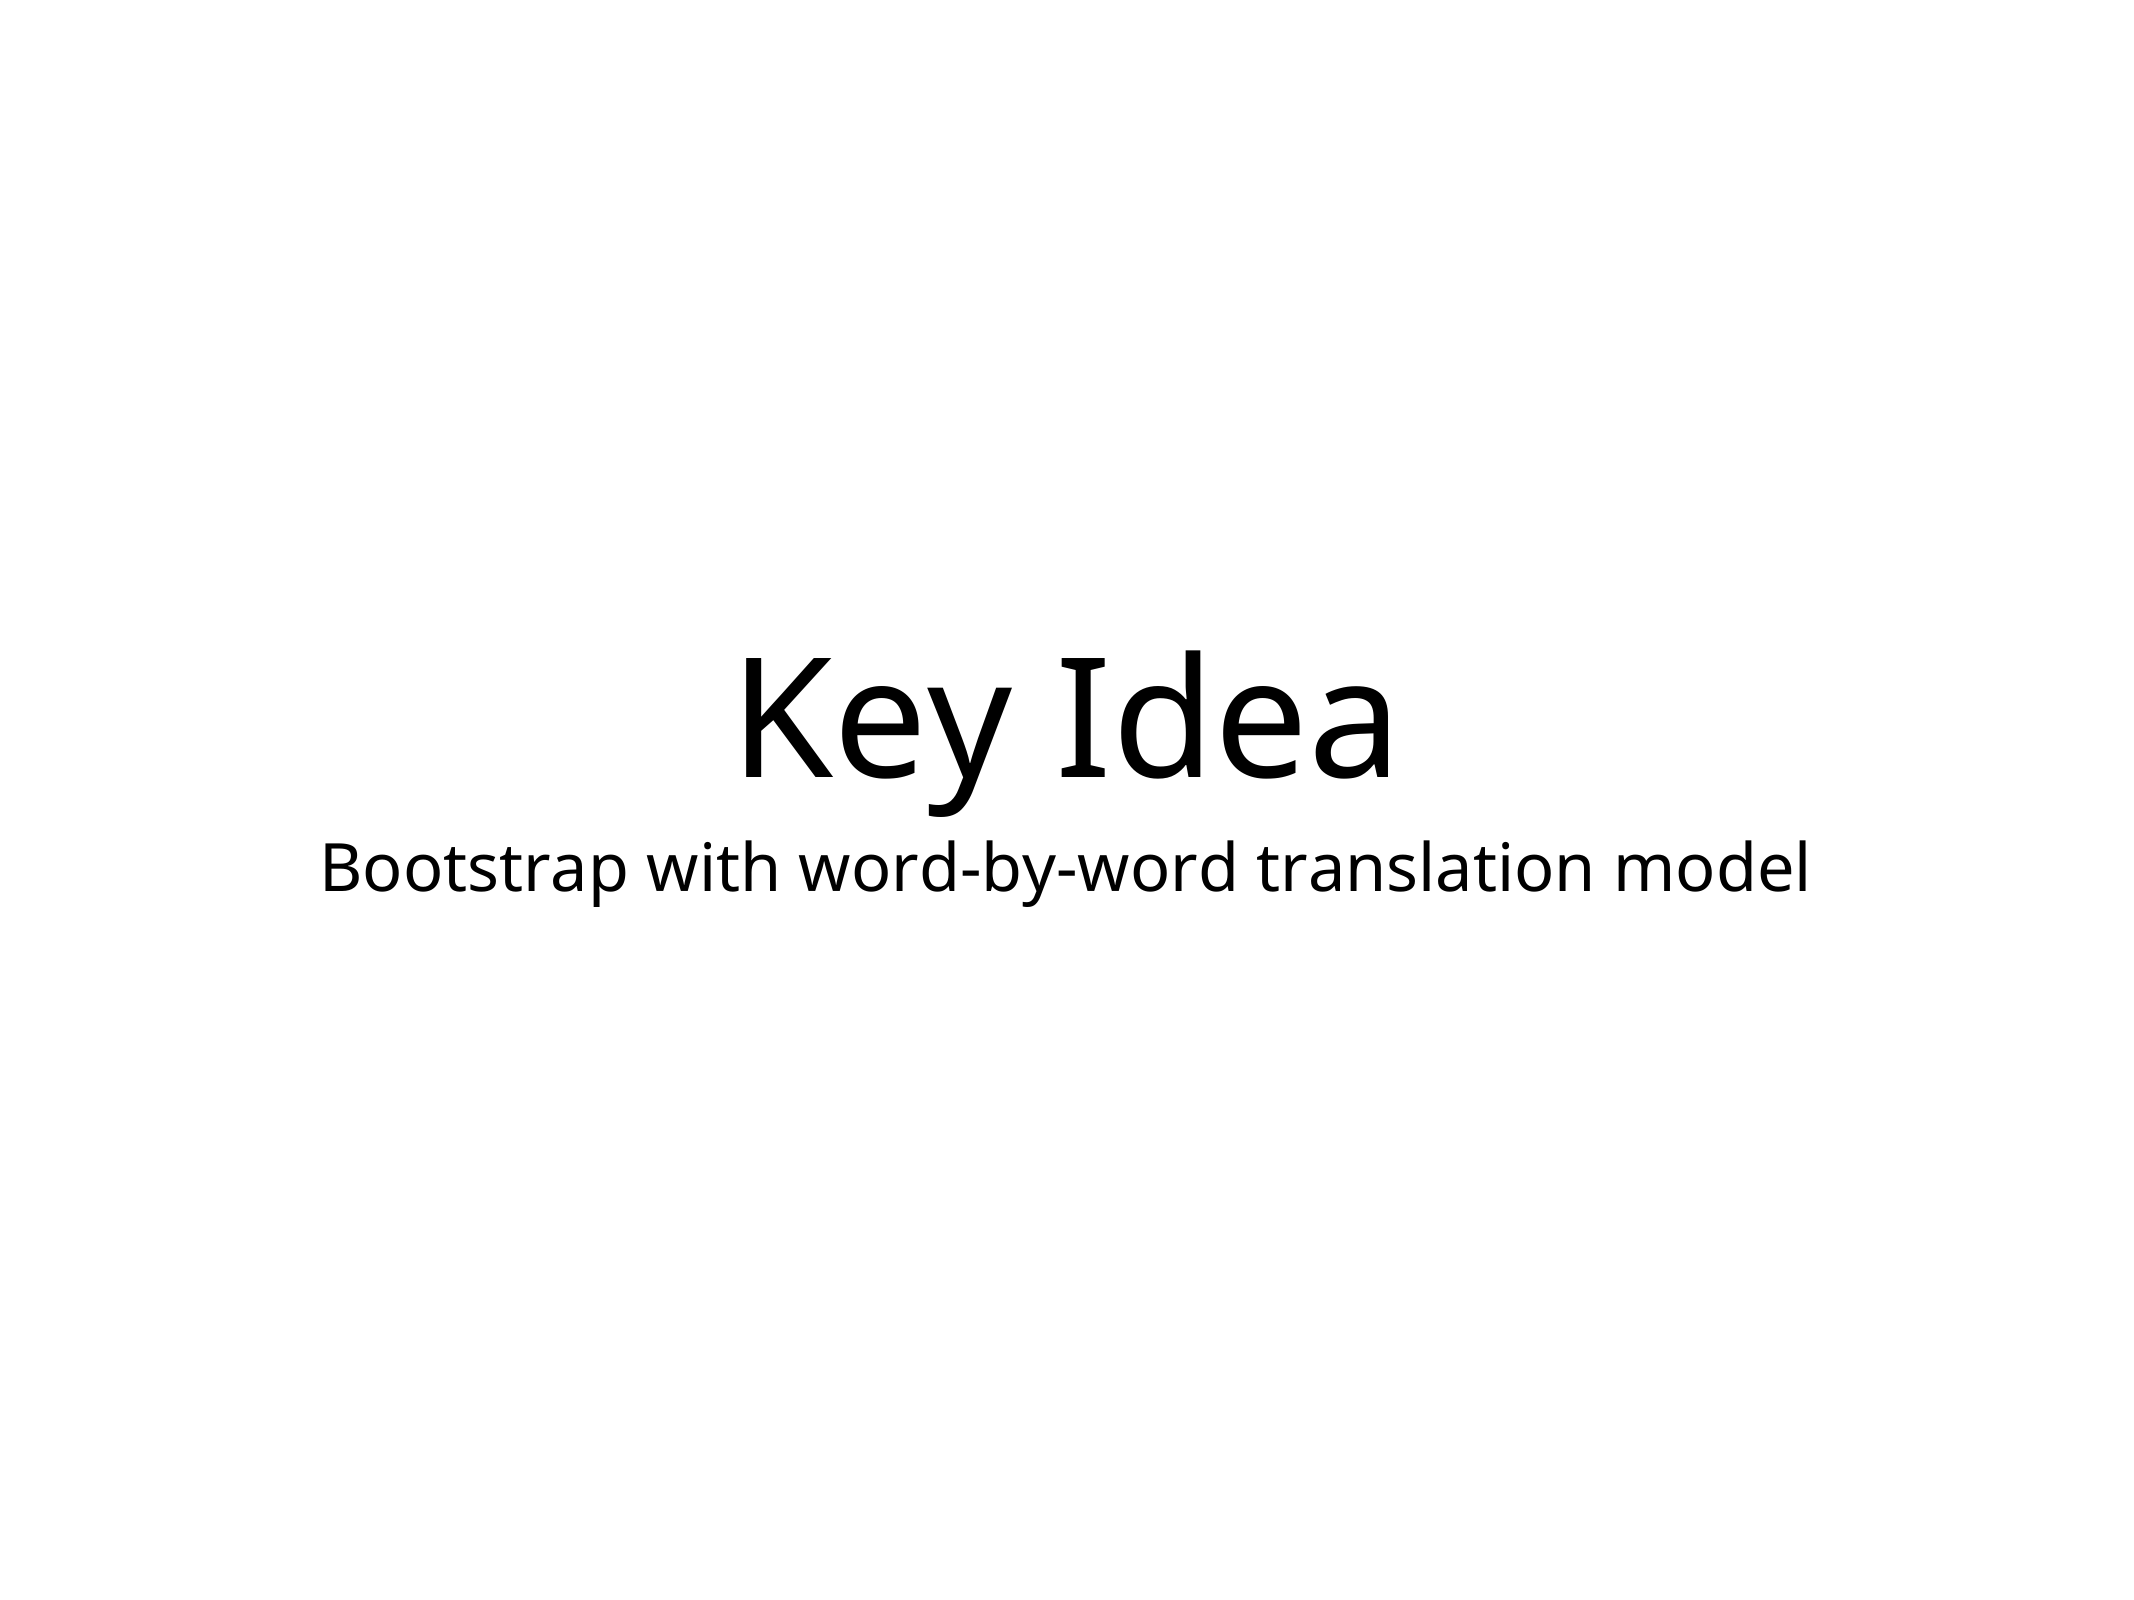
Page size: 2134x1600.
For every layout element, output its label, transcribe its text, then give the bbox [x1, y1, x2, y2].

title Key Idea [208, 268, 1925, 811]
list Bootstrap with word-by-word translation model [208, 825, 1925, 1011]
